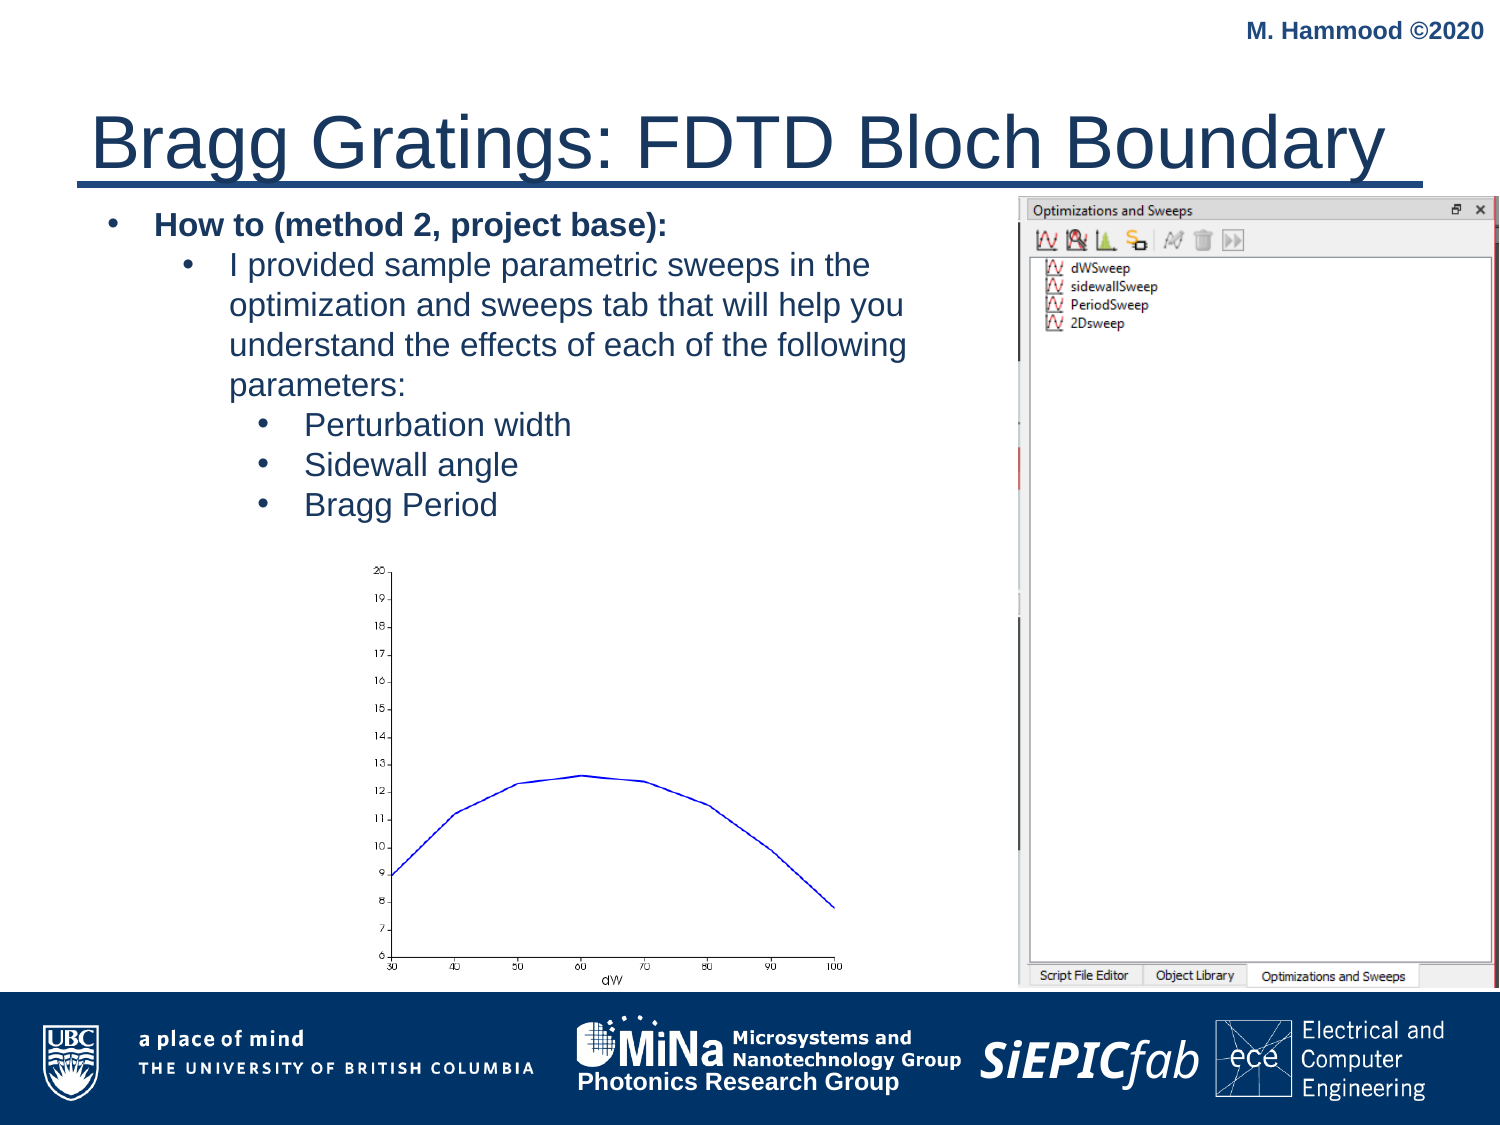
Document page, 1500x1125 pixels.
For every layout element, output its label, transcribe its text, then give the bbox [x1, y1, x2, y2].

picture [0, 992, 1500, 1125]
footer M. Hammood ©2020 [1222, 0, 1500, 60]
title Bragg Gratings: FDTD Bloch Boundary [75, 45, 1436, 233]
slide_number 26 [1149, 1065, 1500, 1125]
text_box How to (method 2, project base): I provided sample parametric sweeps in the optimization and sweeps tab that will help you understand the effects of each of the following parameters: Perturbation width Sidewall angle Bragg Period [17, 196, 998, 571]
picture [1017, 196, 1499, 988]
picture [371, 564, 848, 991]
picture [1151, 1054, 1165, 1065]
picture [1181, 1054, 1194, 1065]
